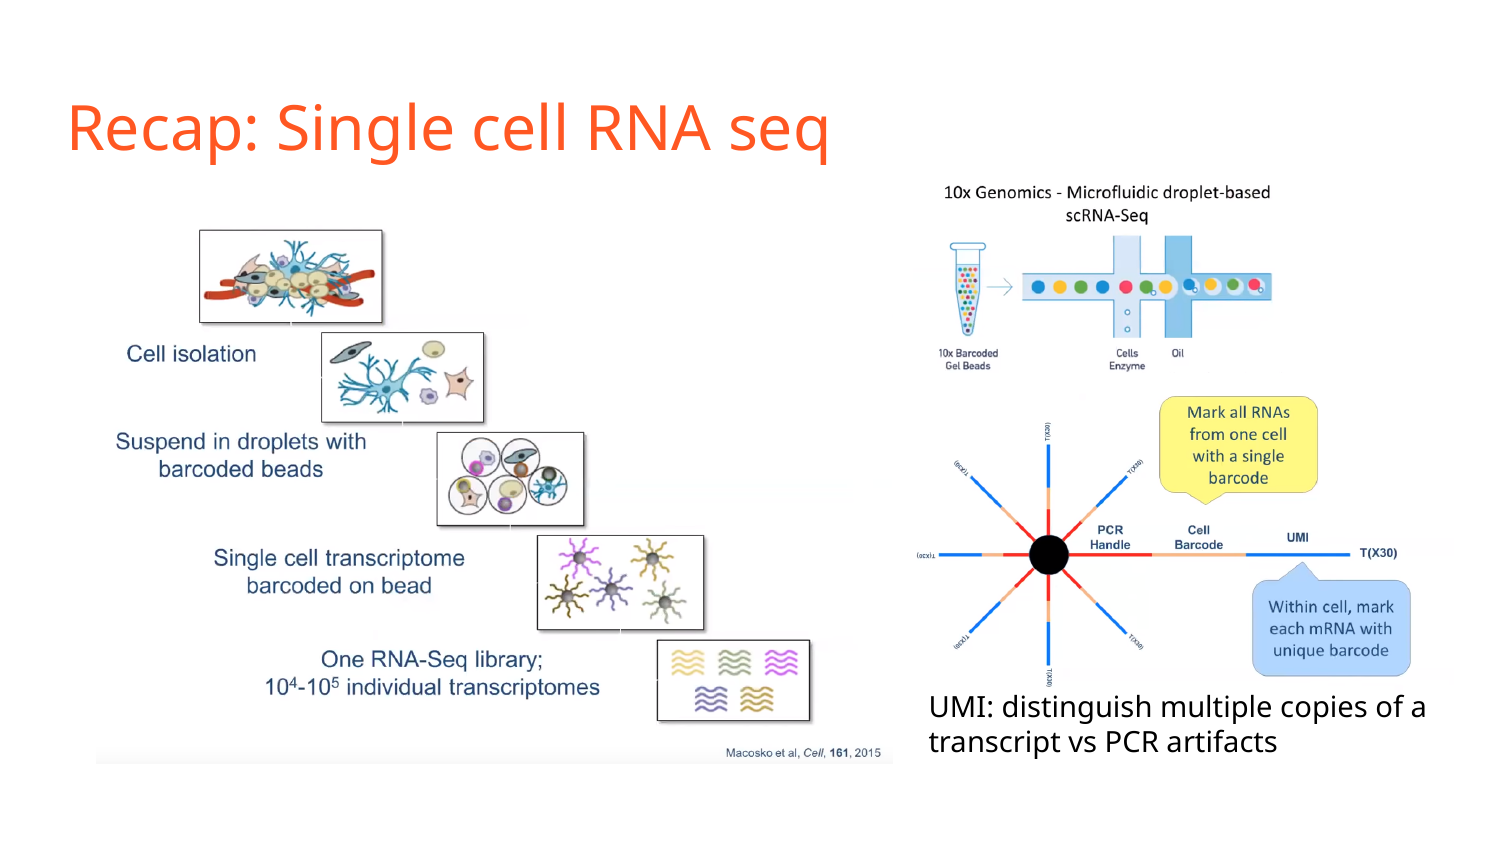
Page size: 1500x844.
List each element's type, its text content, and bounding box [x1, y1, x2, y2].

title Recap: Single cell RNA seq [51, 72, 1449, 167]
text_box UMI: distinguish multiple copies of a transcript vs PCR artifacts [913, 673, 1475, 817]
picture [96, 157, 1454, 765]
